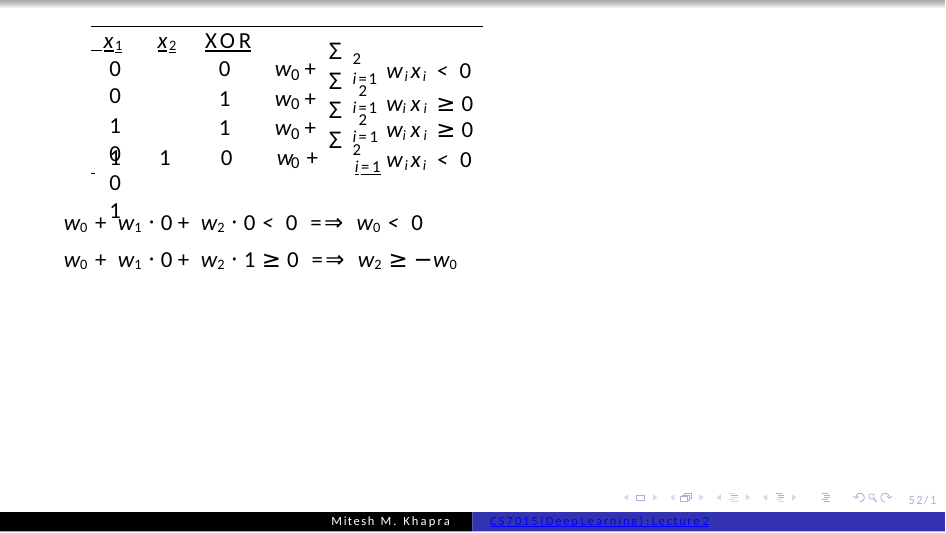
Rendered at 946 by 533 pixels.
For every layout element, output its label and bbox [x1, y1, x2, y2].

text_box [57, 21, 490, 273]
picture [0, 0, 945, 8]
text_box [0, 511, 946, 532]
text_box [906, 493, 942, 508]
